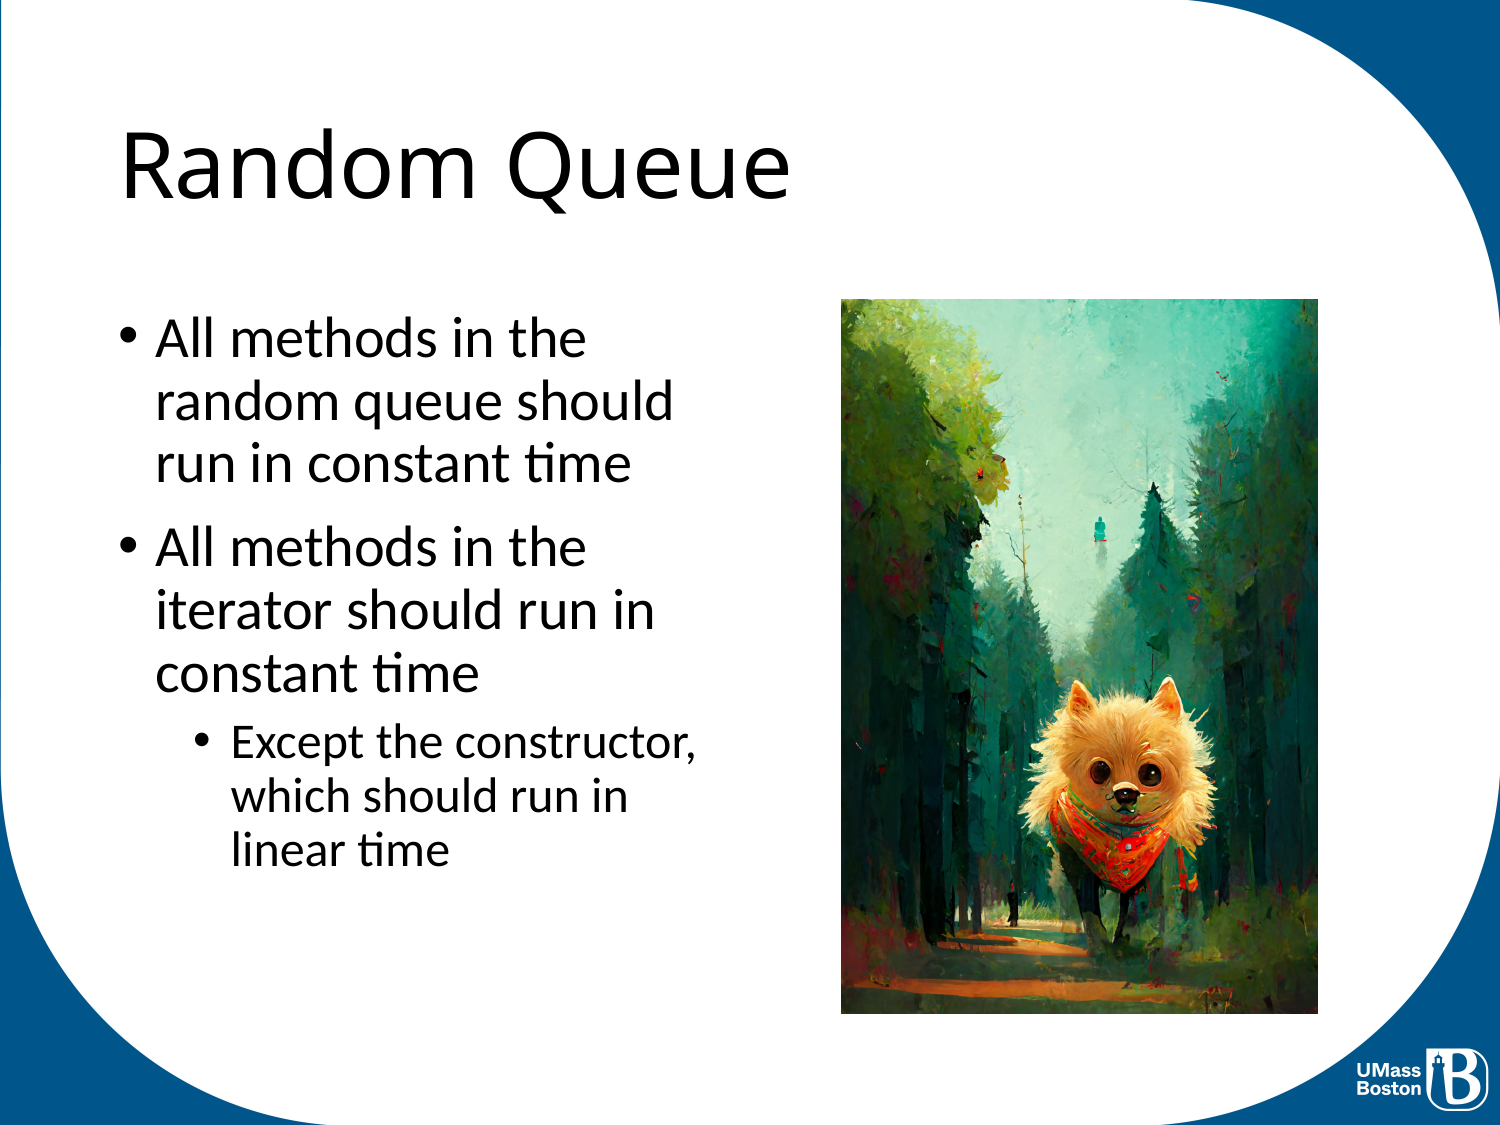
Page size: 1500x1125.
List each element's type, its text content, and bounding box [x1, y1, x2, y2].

list All methods in the random queue should run in constant time All methods in the iterator should run in constant time Except the constructor, which should run in linear time [103, 299, 738, 1014]
title Random Queue [103, 59, 1397, 278]
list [841, 299, 1318, 1014]
picture [0, 0, 1500, 1125]
